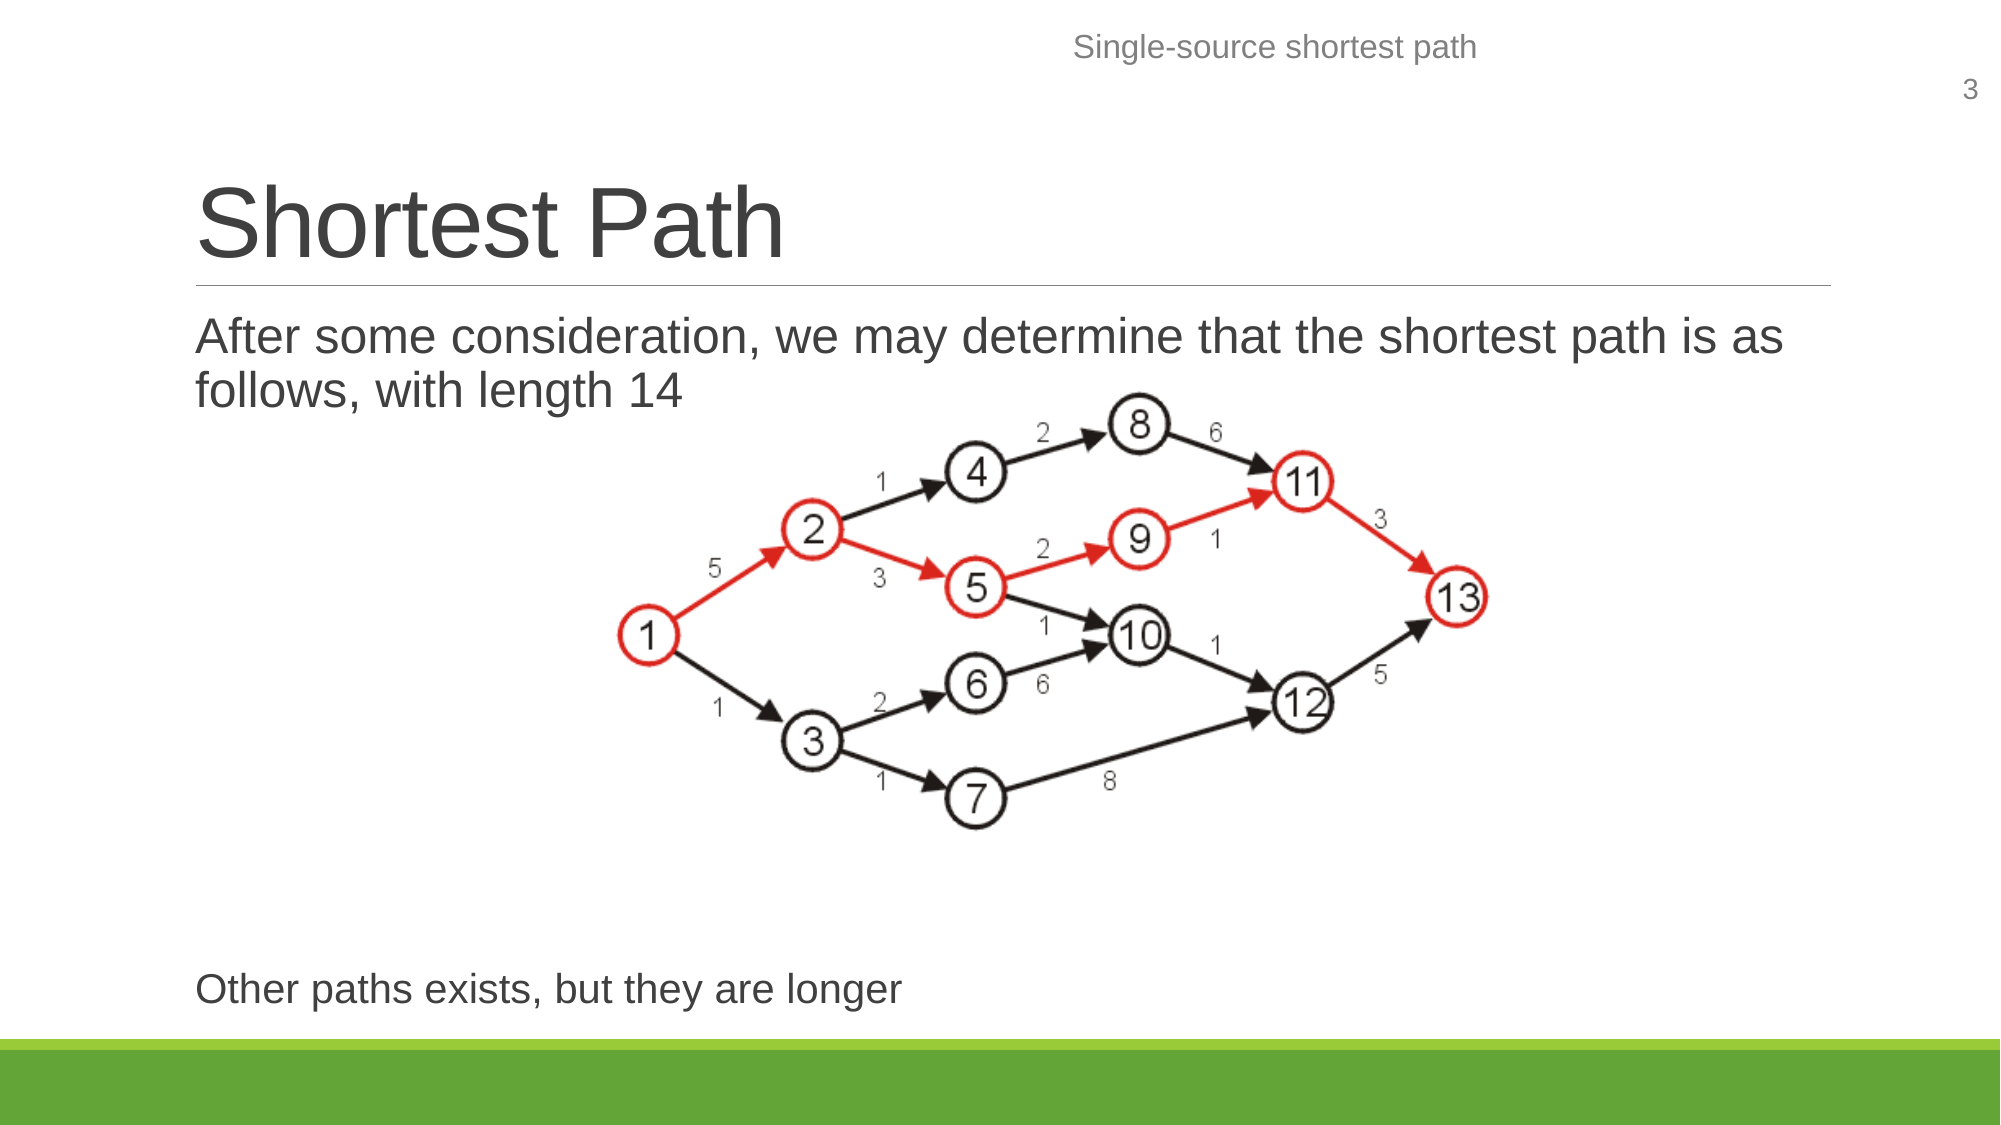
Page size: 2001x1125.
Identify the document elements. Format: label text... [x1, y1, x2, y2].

picture [609, 384, 1506, 838]
title Shortest Path [180, 47, 1830, 285]
list After some consideration, we may determine that the shortest path is as follows, with length 14 Other paths exists, but they are longer [180, 302, 1830, 1024]
